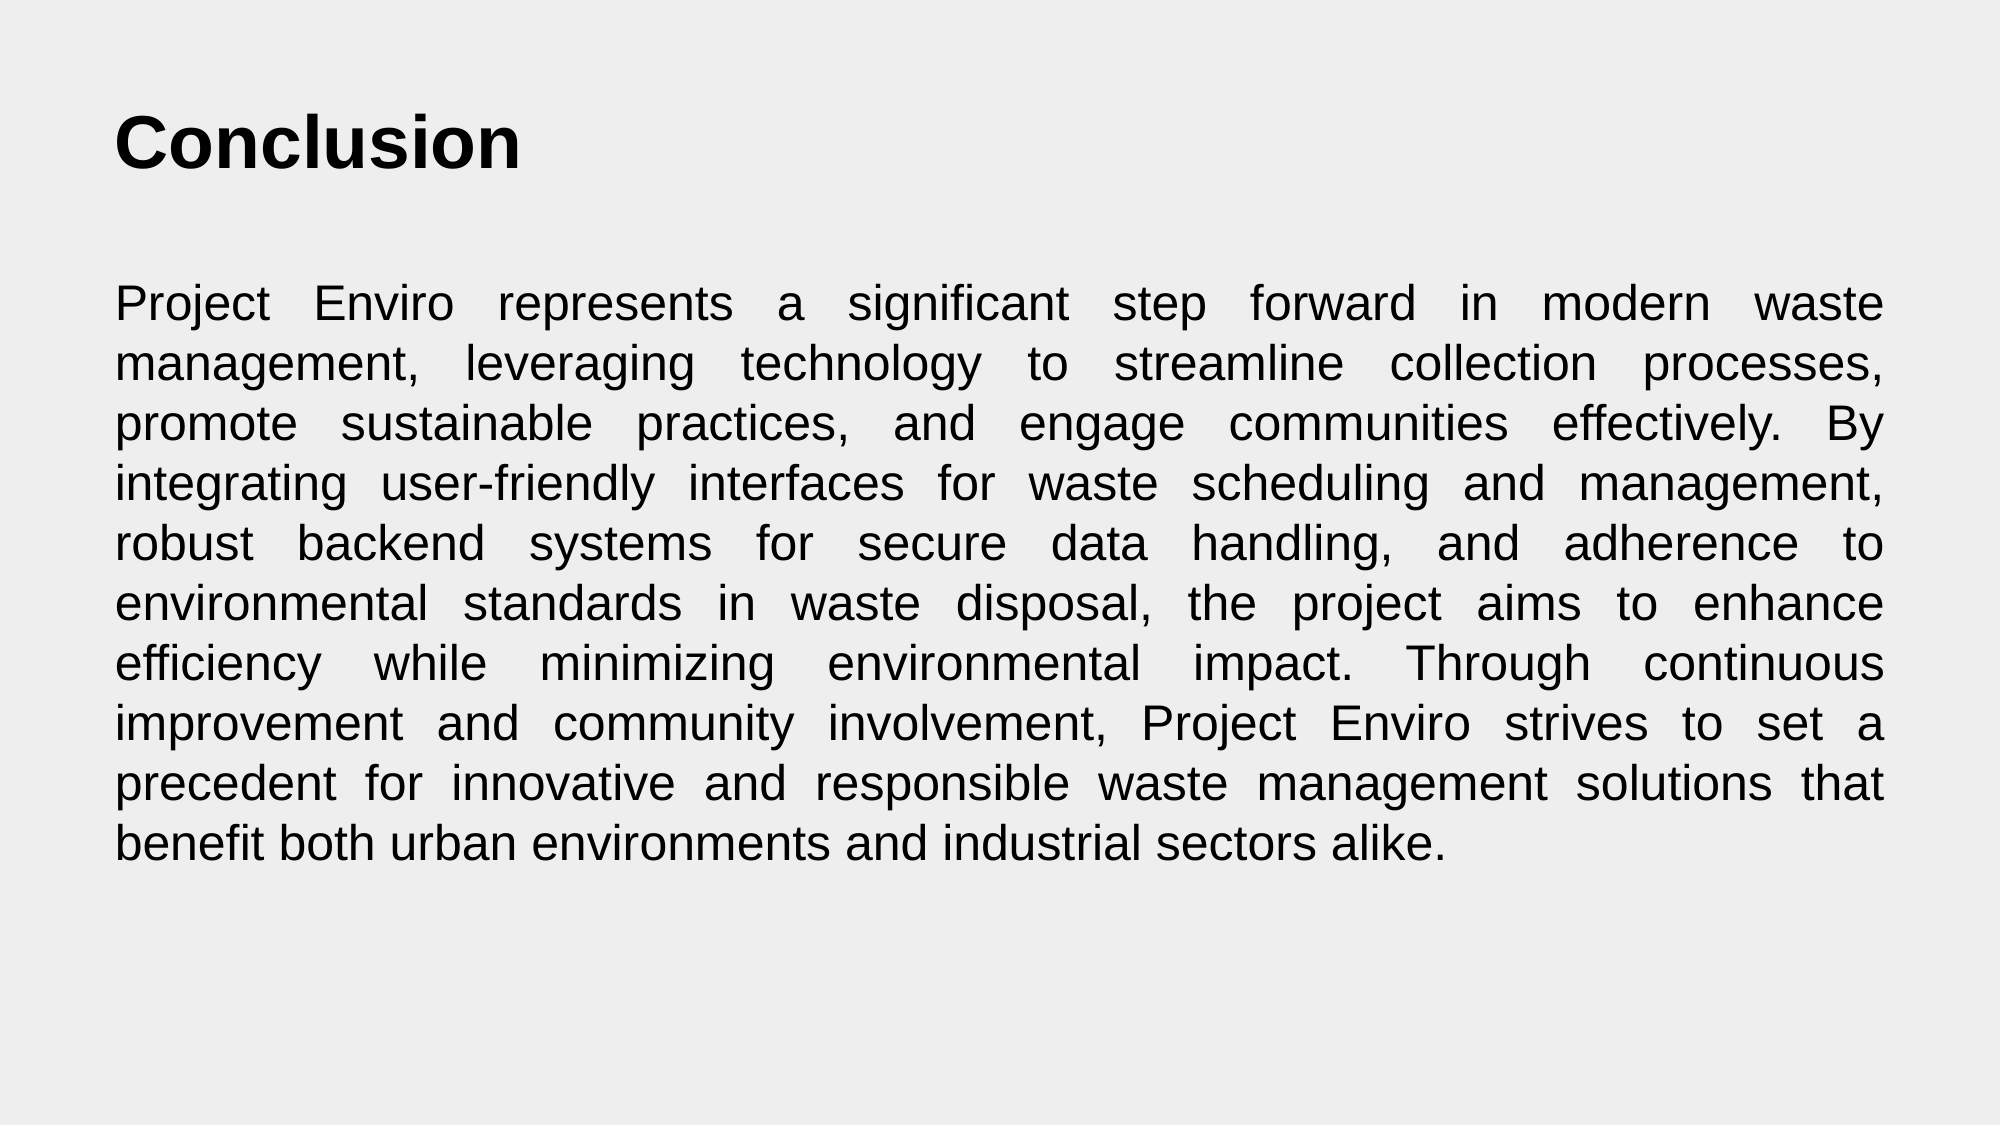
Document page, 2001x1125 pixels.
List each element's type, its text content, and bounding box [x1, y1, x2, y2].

list Project Enviro represents a significant step forward in modern waste management, leveraging technology to streamline collection processes, promote sustainable practices, and engage communities effectively. By integrating user-friendly interfaces for waste scheduling and management, robust backend systems for secure data handling, and adherence to environmental standards in waste disposal, the project aims to enhance efficiency while minimizing environmental impact. Through continuous improvement and community involvement, Project Enviro strives to set a precedent for innovative and responsible waste management solutions that benefit both urban environments and industrial sectors alike. [99, 262, 1901, 1006]
title Conclusion [99, 44, 1901, 233]
